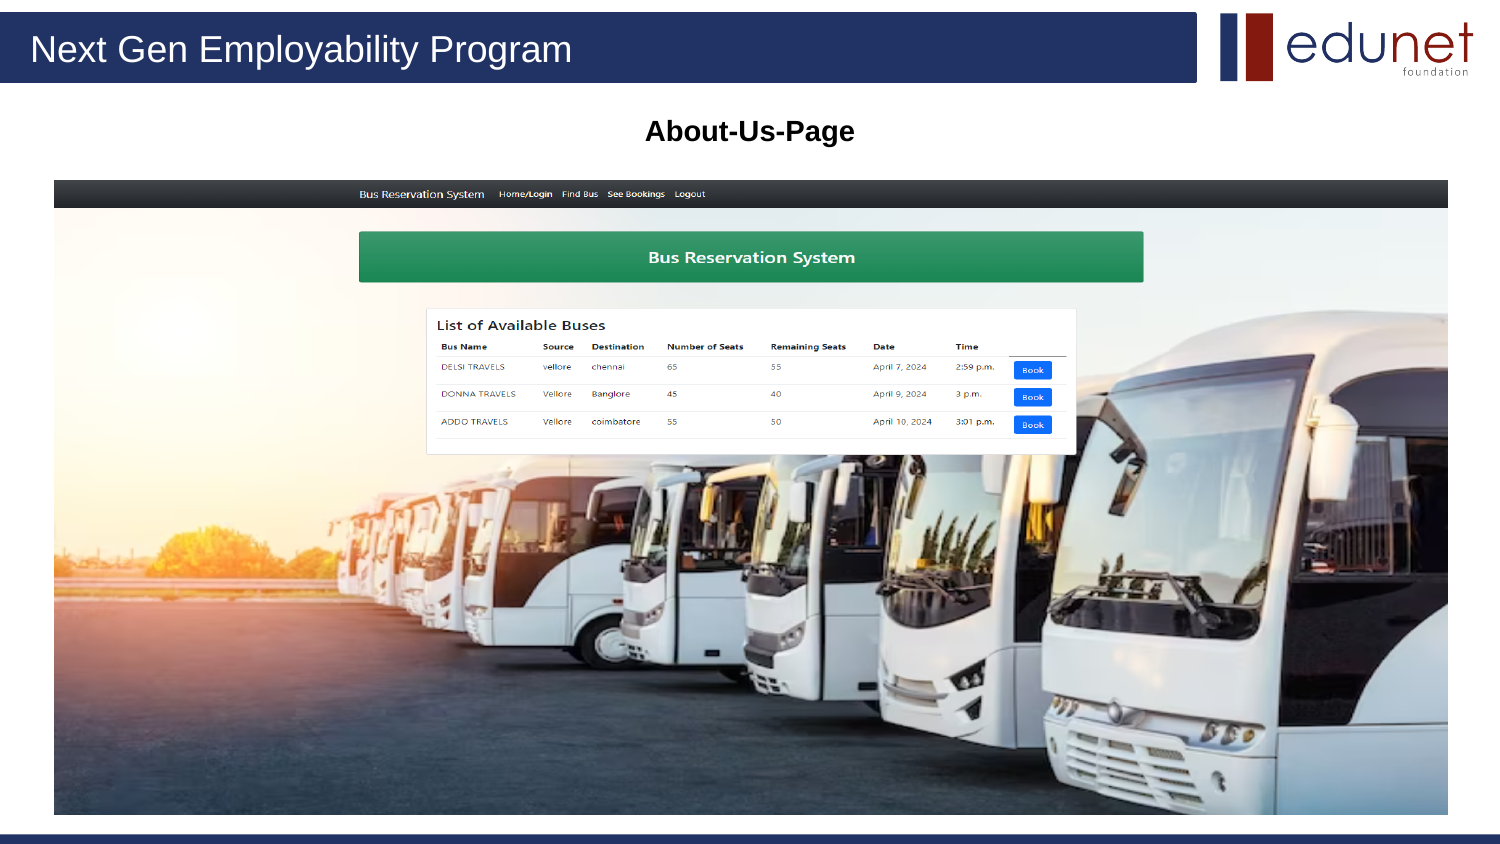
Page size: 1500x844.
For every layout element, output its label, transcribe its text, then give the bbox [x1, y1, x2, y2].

title About-Us-Page [103, 52, 1397, 179]
picture [1279, 14, 1482, 83]
picture [54, 180, 1449, 815]
